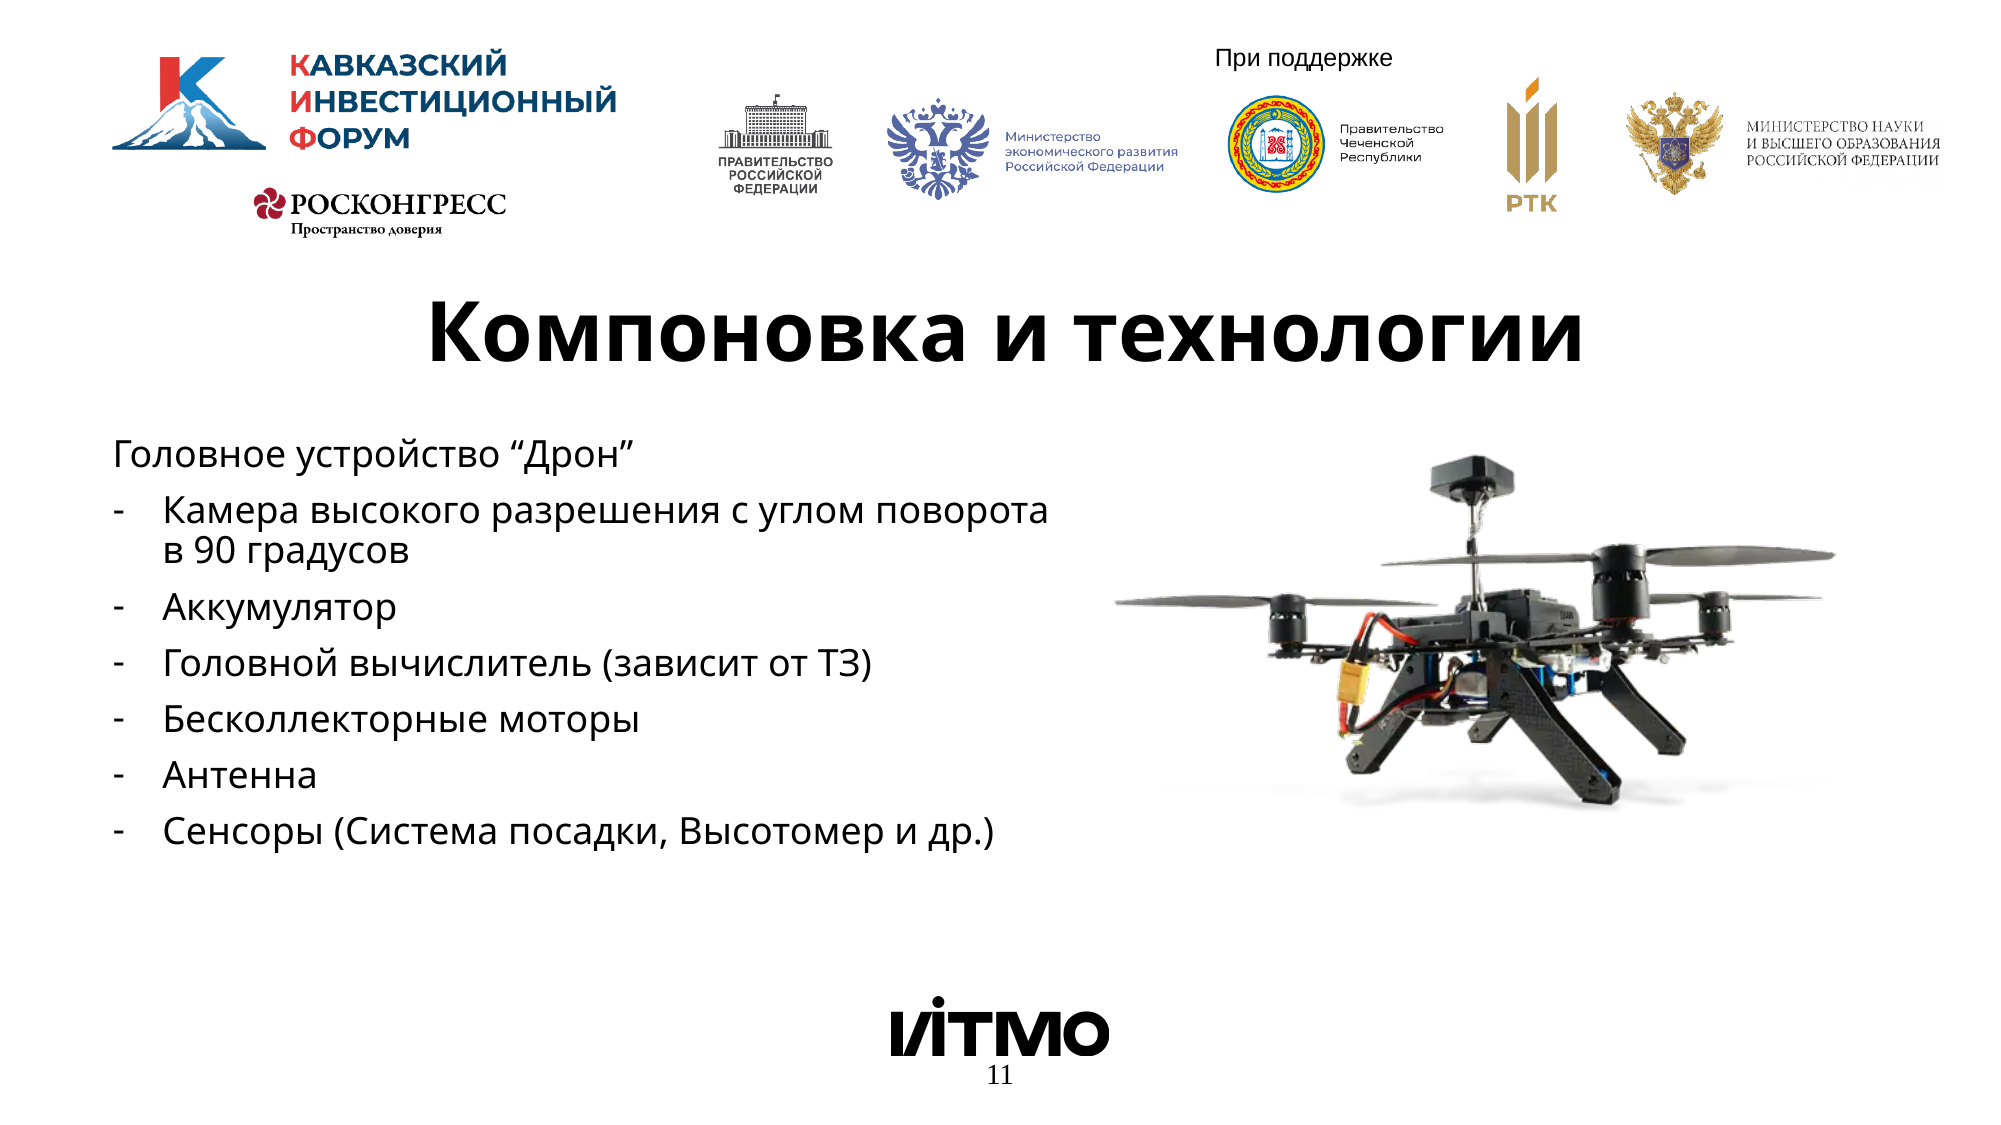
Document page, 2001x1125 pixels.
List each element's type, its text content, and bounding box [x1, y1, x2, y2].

picture [1224, 63, 1613, 153]
footer 11 [662, 1042, 1338, 1103]
picture [690, 85, 863, 153]
picture [1626, 92, 1940, 153]
picture [99, 42, 622, 153]
text_box Головное устройство “Дрон” Камера высокого разрешения с углом поворота в 90 градусов Аккумулятор Головной вычислитель (зависит от ТЗ) Бесколлекторные моторы Антенна Сенсоры (Система посадки, Высотомер и др.) [97, 427, 1069, 864]
picture [875, 81, 1199, 153]
picture [1085, 346, 1864, 912]
title Компоновка и технологии [93, 153, 1942, 516]
picture [891, 996, 1109, 1056]
